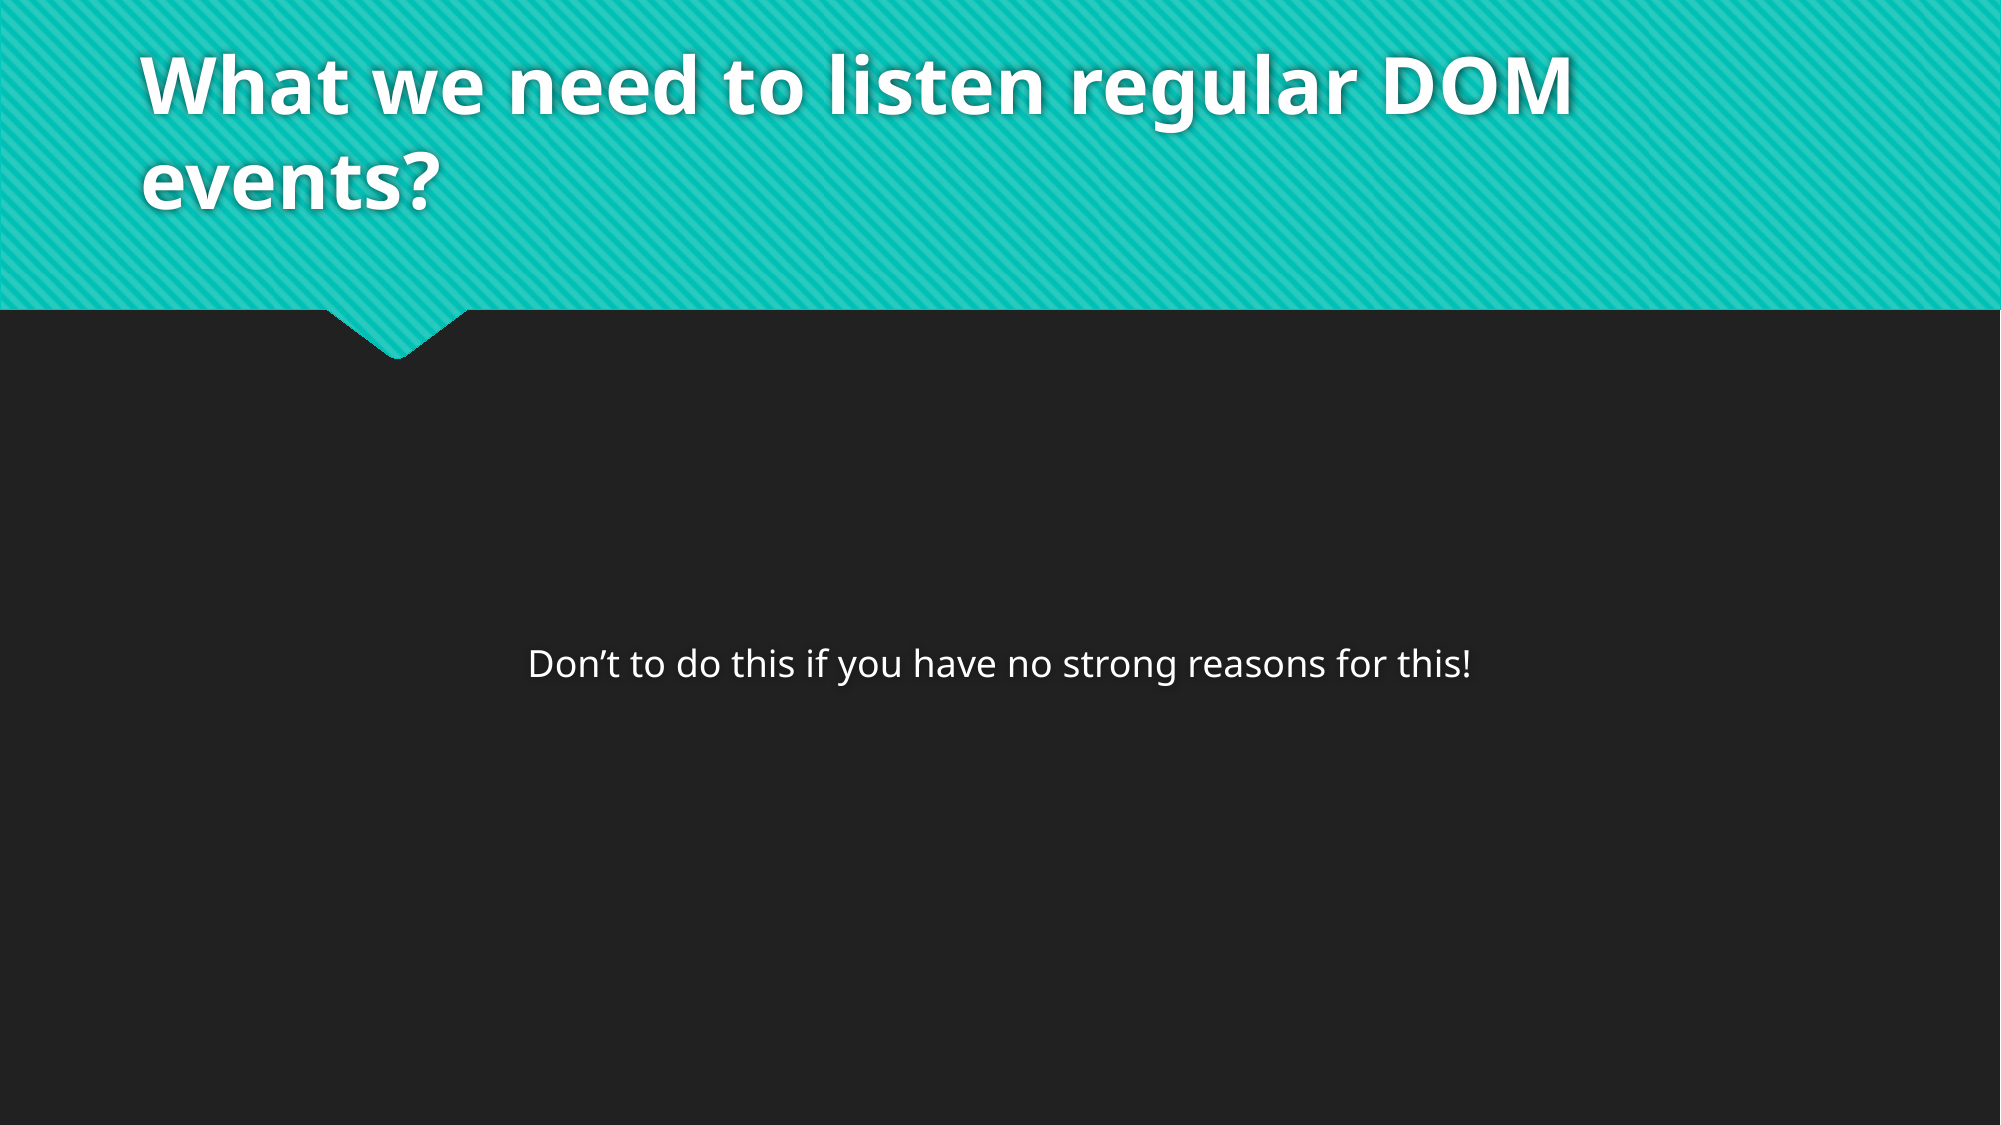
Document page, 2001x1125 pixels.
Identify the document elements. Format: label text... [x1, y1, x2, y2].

list Don’t to do this if you have no strong reasons for this! [133, 364, 1867, 962]
picture [1, 0, 2000, 358]
title What we need to listen regular DOM events? [132, 72, 1868, 234]
